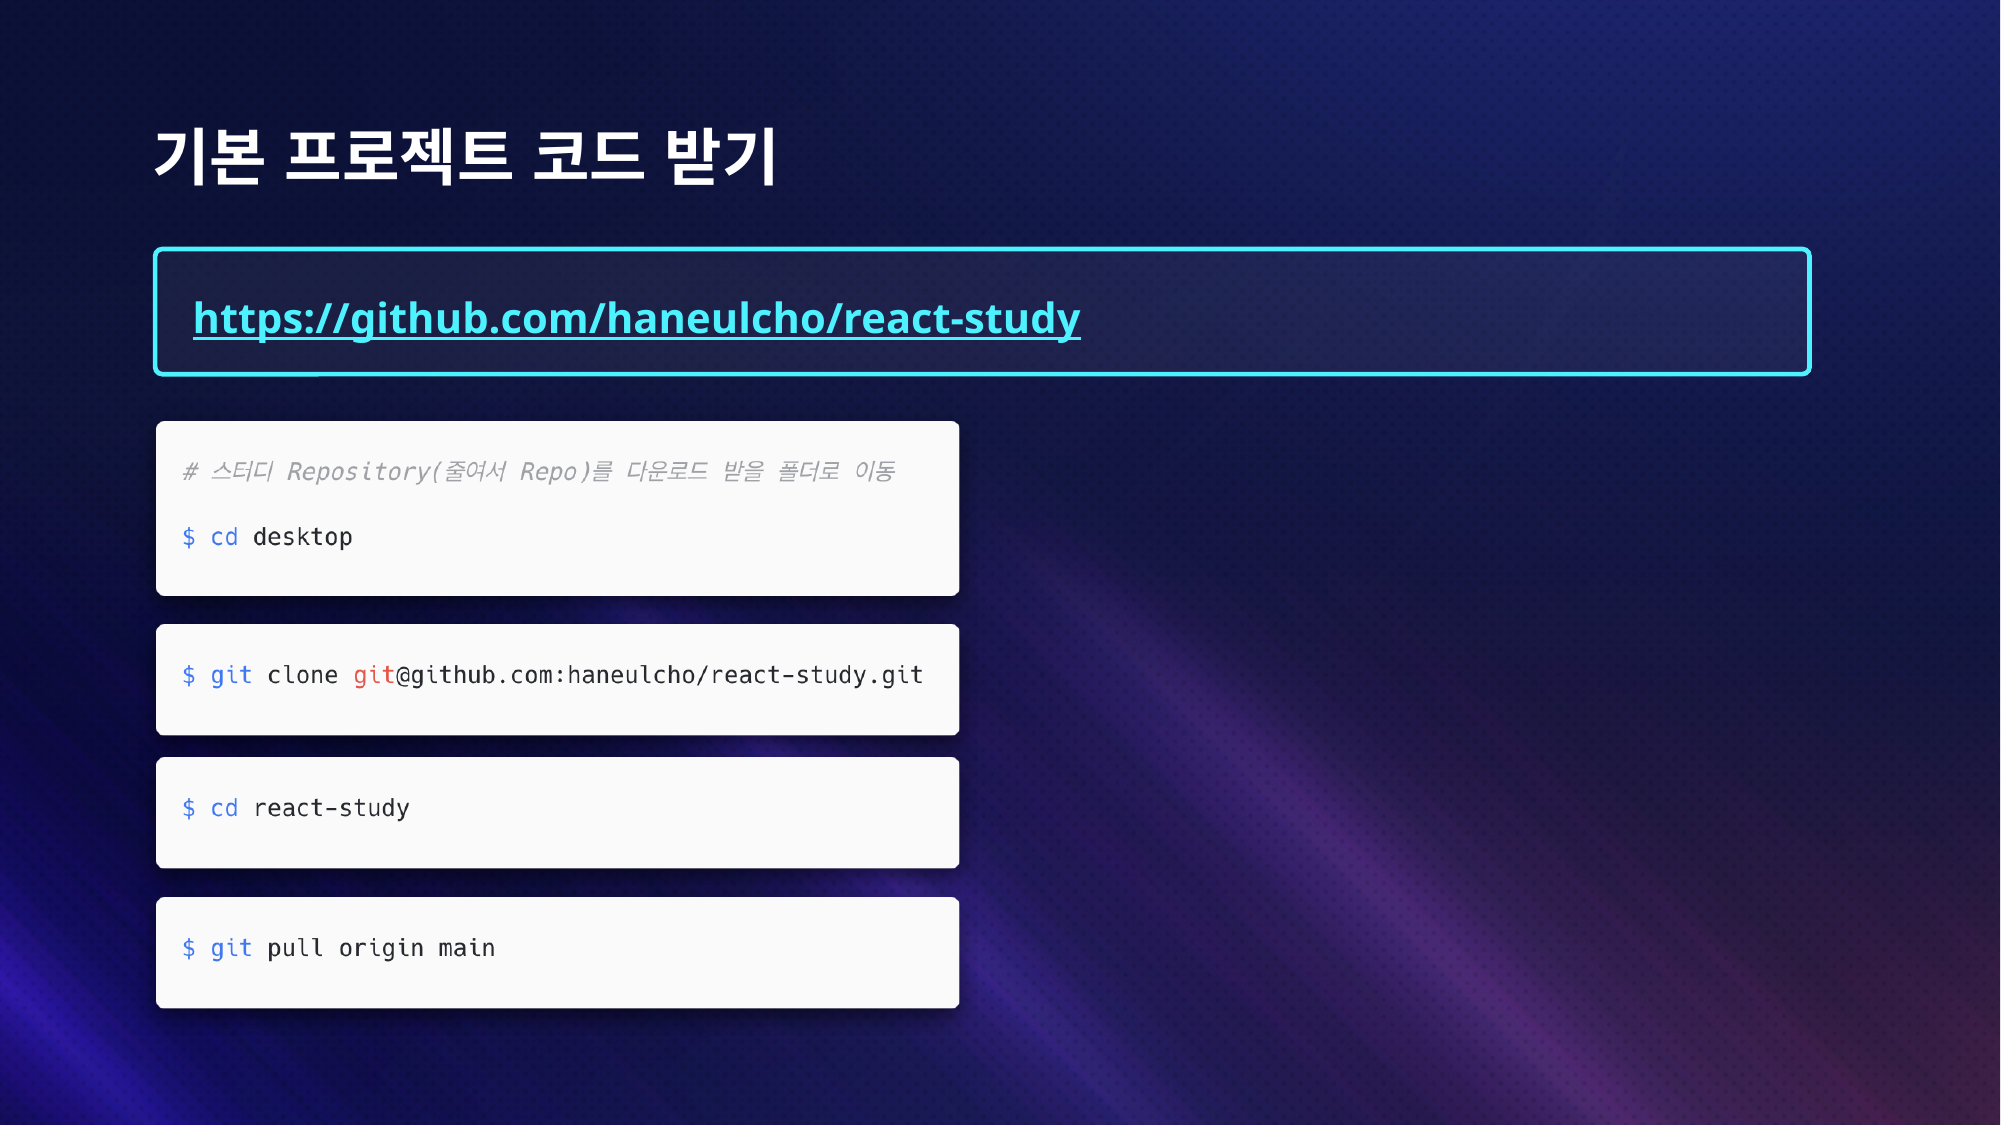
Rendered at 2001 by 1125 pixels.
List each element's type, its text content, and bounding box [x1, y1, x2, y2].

title 기본 프로젝트 코드 받기 [137, 105, 1863, 216]
picture [0, 0, 2001, 1125]
text_box https://github.com/haneulcho/react-study [154, 247, 1811, 376]
